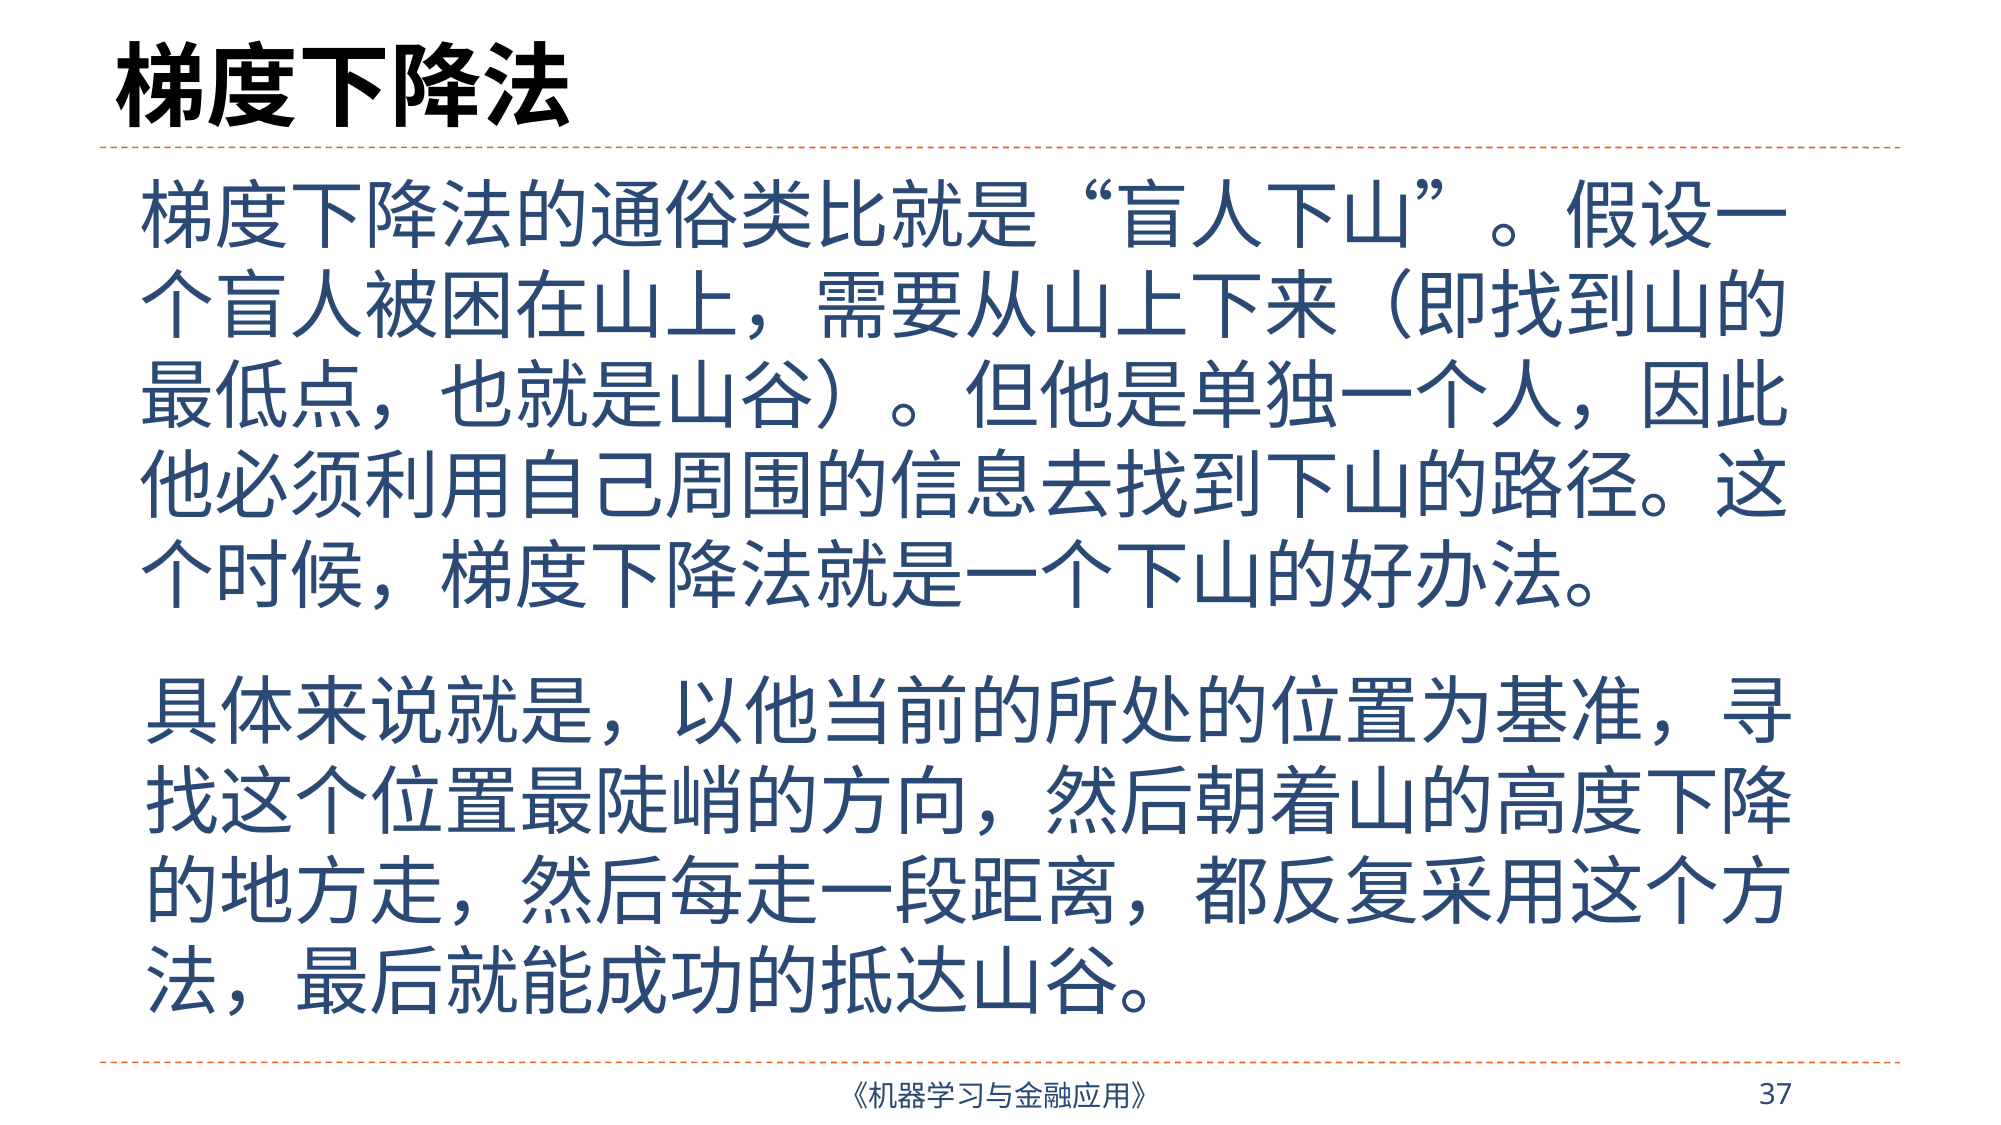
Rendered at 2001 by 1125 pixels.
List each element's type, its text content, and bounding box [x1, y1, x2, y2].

title 梯度下降法 [99, 24, 1900, 146]
text_box 具体来说就是，以他当前的所处的位置为基准，寻找这个位置最陡峭的方向，然后朝着山的高度下降的地方走，然后每走一段距离，都反复采用这个方法，最后就能成功的抵达山谷。 [130, 655, 1825, 1031]
text_box 梯度下降法的通俗类比就是“盲人下山”。假设一个盲人被困在山上，需要从山上下来（即找到山的最低点，也就是山谷）。但他是单独一个人，因此他必须利用自己周围的信息去找到下山的路径。这个时候，梯度下降法就是一个下山的好办法。 [125, 160, 1875, 626]
